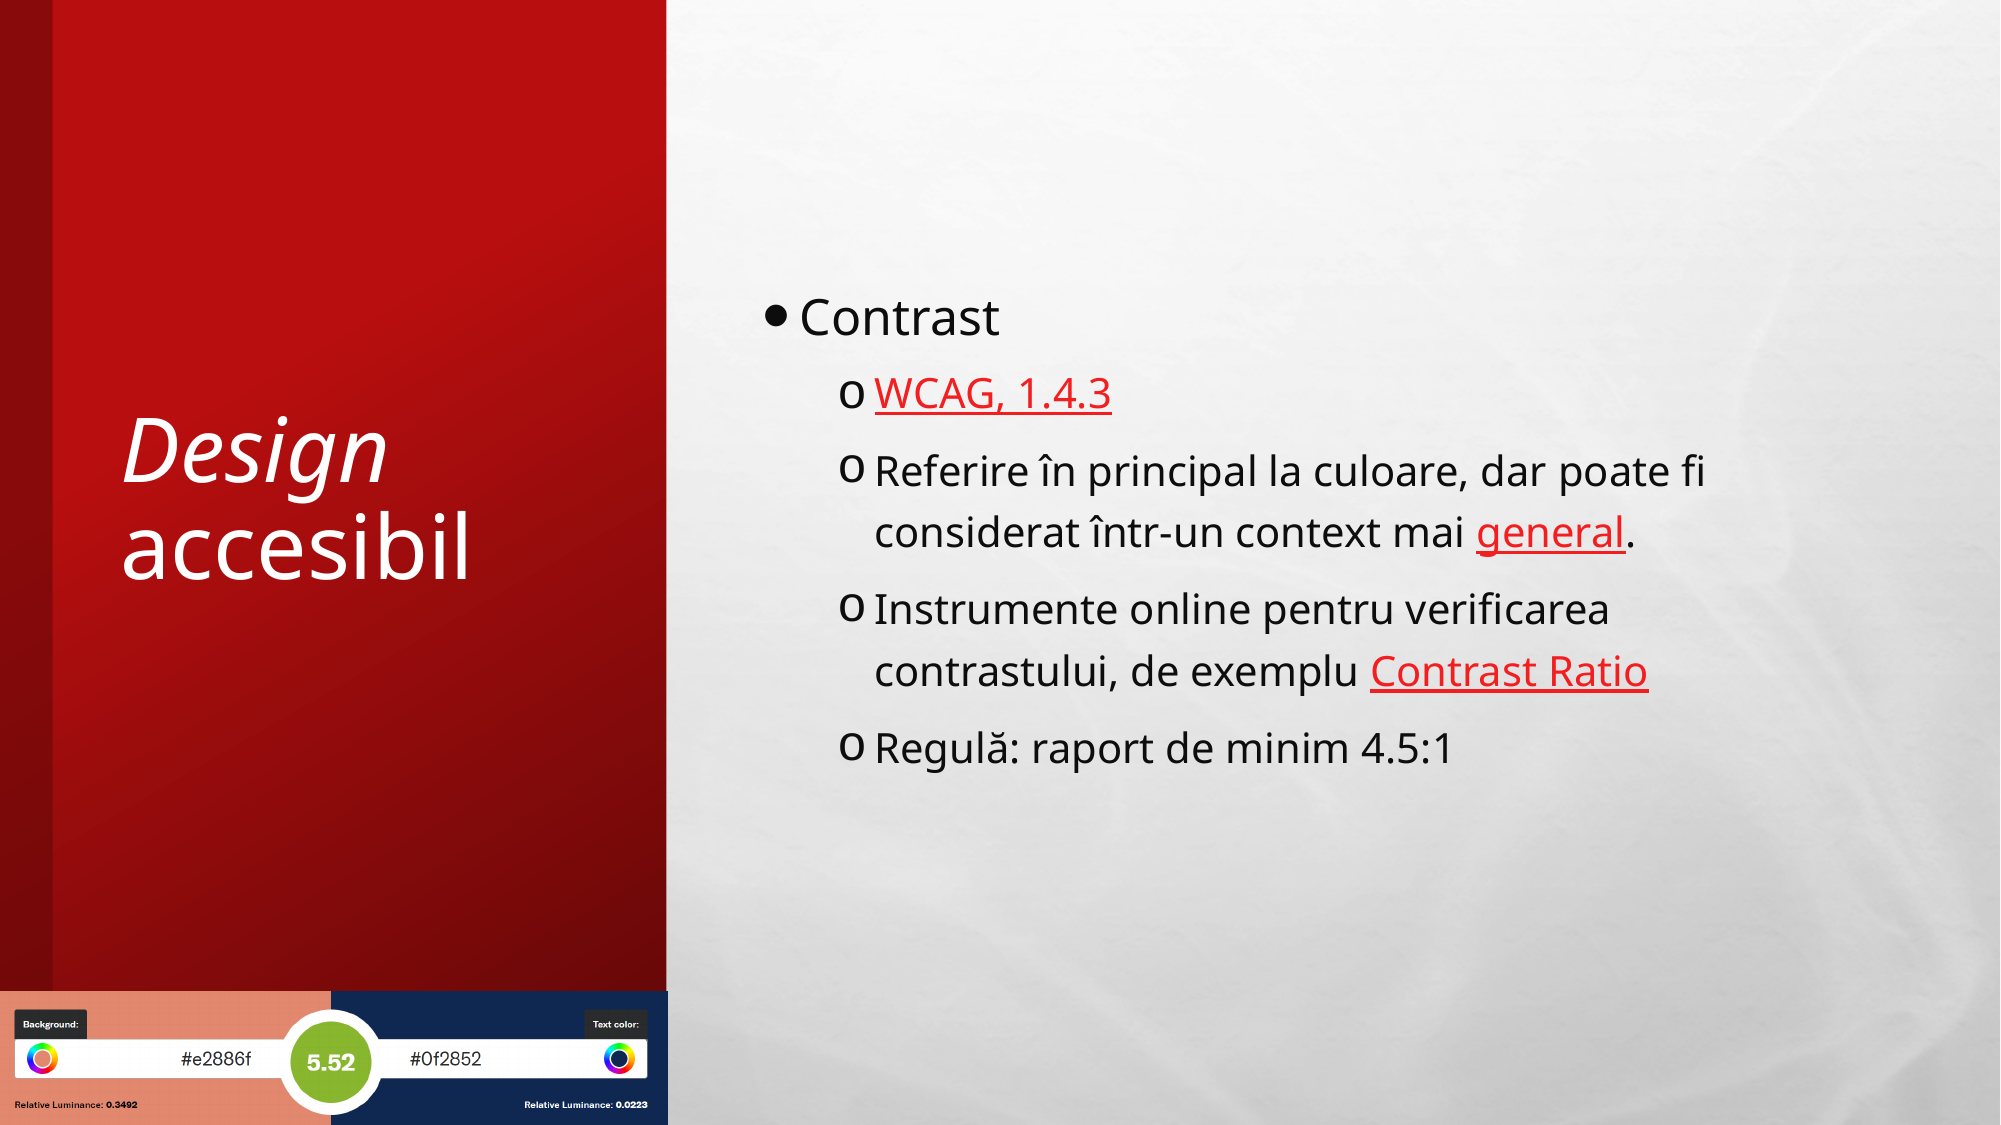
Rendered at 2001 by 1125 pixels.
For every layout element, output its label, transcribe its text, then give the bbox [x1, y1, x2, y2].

title Design accesibil [105, 201, 607, 924]
list Contrast WCAG, 1.4.3 Referire în principal la culoare, dar poate fi considerat într-un context mai general. Instrumente online pentru verificarea contrastului, de exemplu Contrast Ratio Regulă: raport de minim 4.5:1 [747, 121, 1818, 924]
text_box [54, 0, 665, 990]
picture [0, 990, 668, 1125]
text_box [665, 0, 2000, 1125]
text_box [0, 0, 54, 990]
